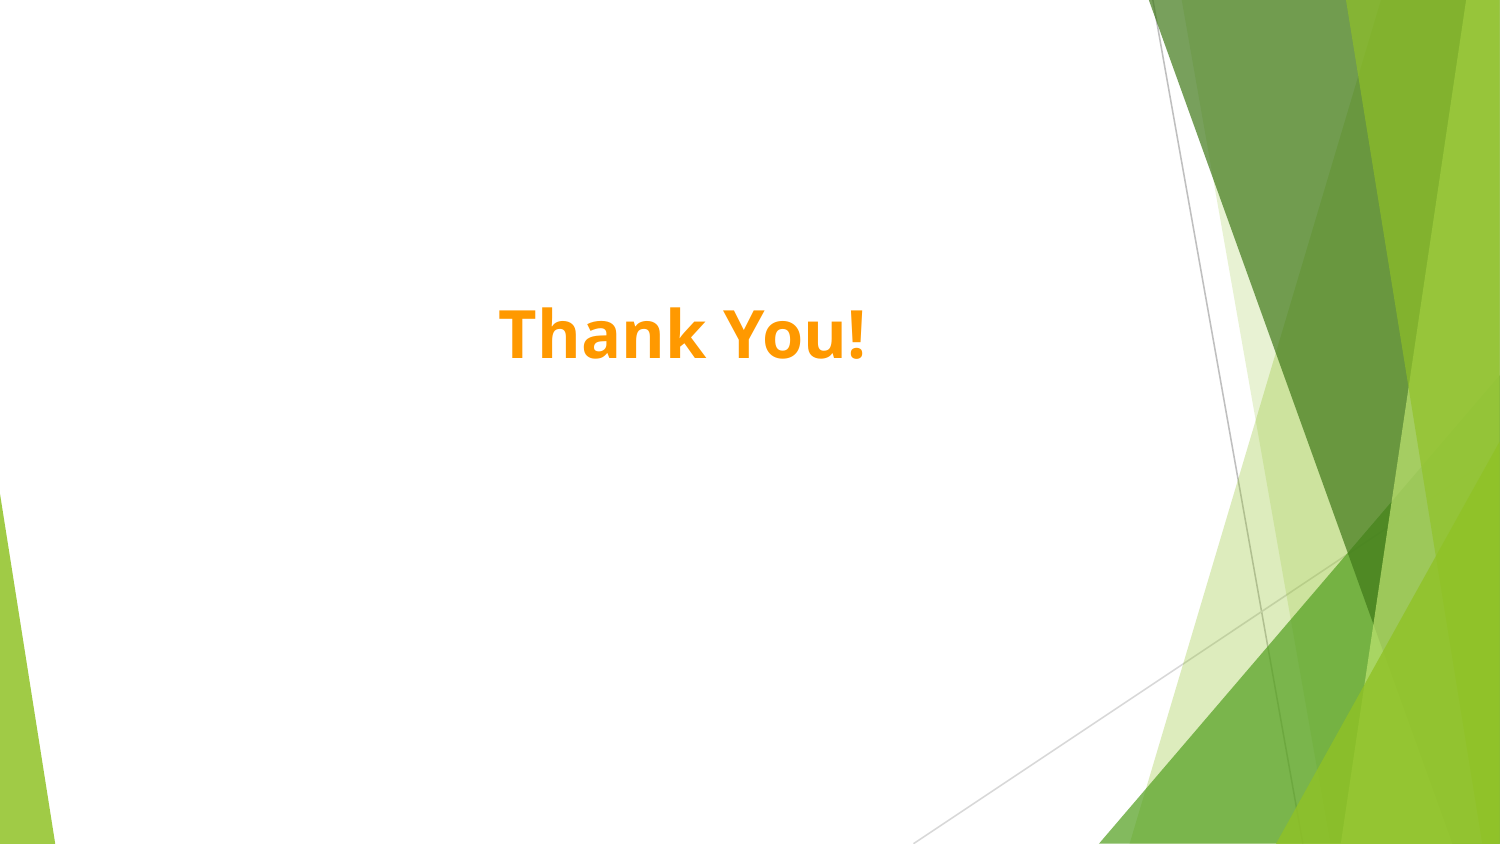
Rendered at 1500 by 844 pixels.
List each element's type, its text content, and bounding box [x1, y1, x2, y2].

list Thank You! [51, 189, 1449, 750]
title [51, 72, 1449, 167]
